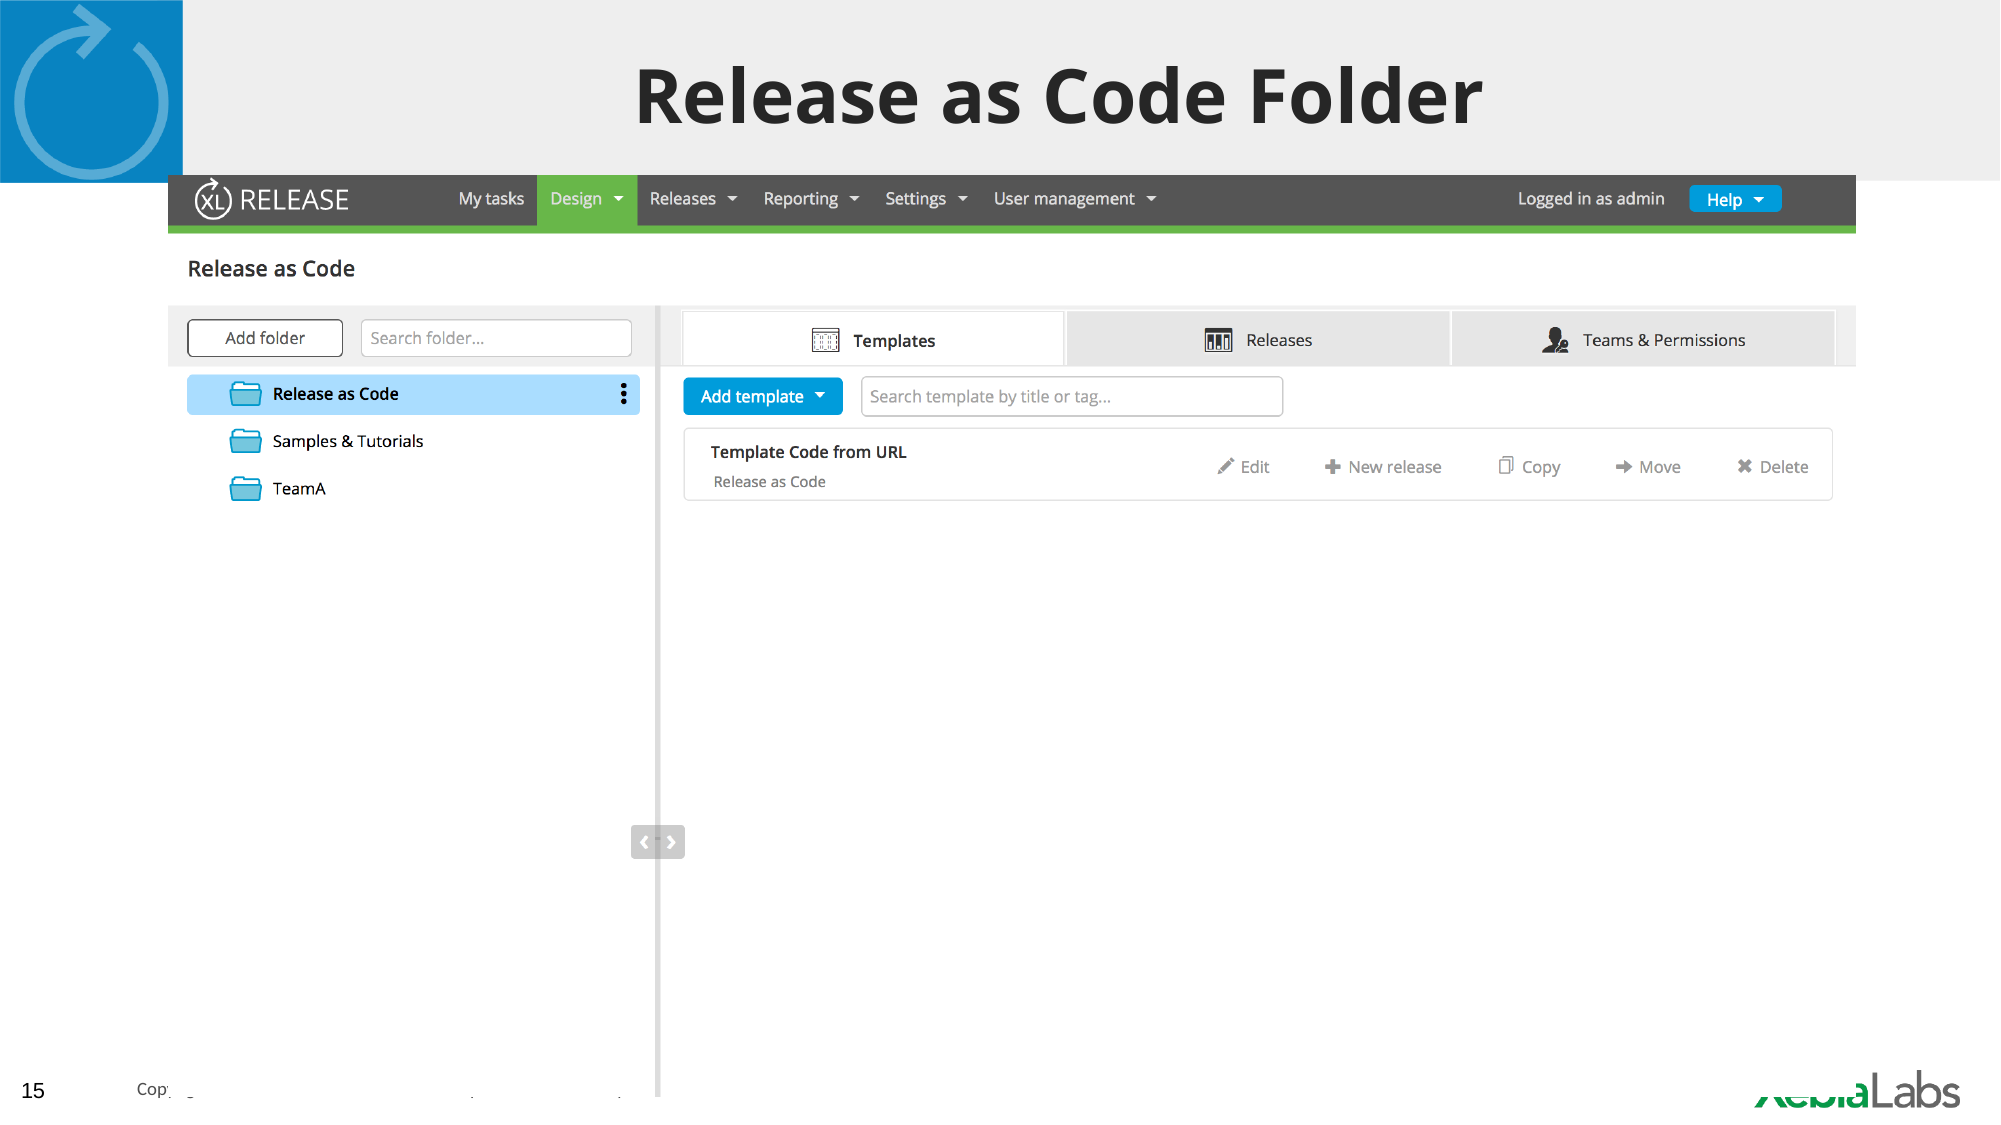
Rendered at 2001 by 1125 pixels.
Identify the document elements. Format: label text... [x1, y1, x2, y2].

picture [167, 174, 1960, 1108]
title Release as Code Folder [218, 11, 1900, 176]
picture [15, 5, 168, 179]
